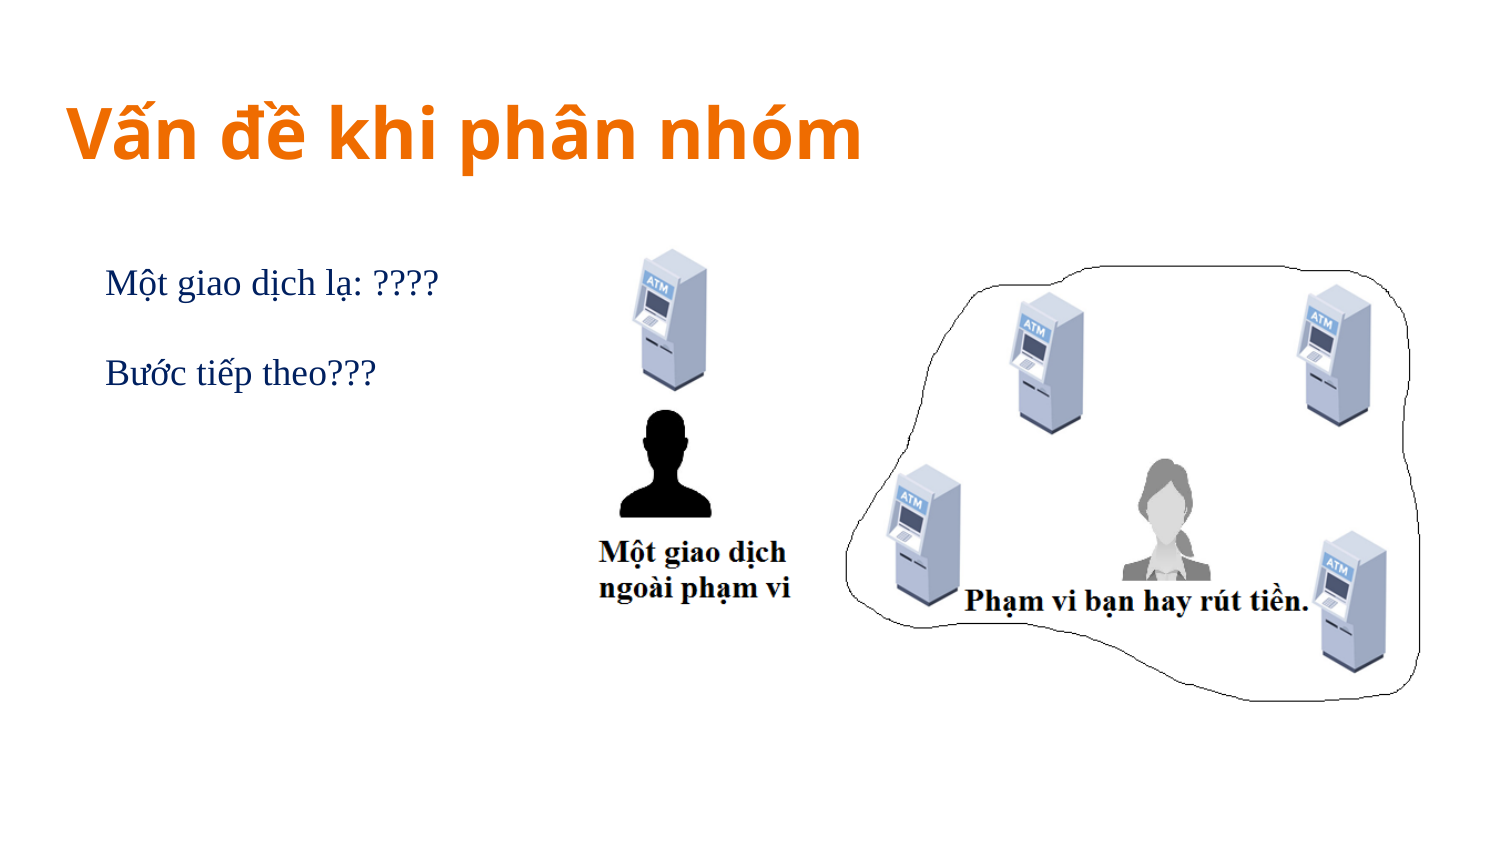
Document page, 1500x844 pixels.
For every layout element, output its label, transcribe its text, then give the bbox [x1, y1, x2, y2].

title Vấn đề khi phân nhóm [51, 72, 1449, 189]
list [583, 178, 1500, 715]
text_box Một giao dịch lạ: ???? Bước tiếp theo??? [90, 250, 504, 400]
